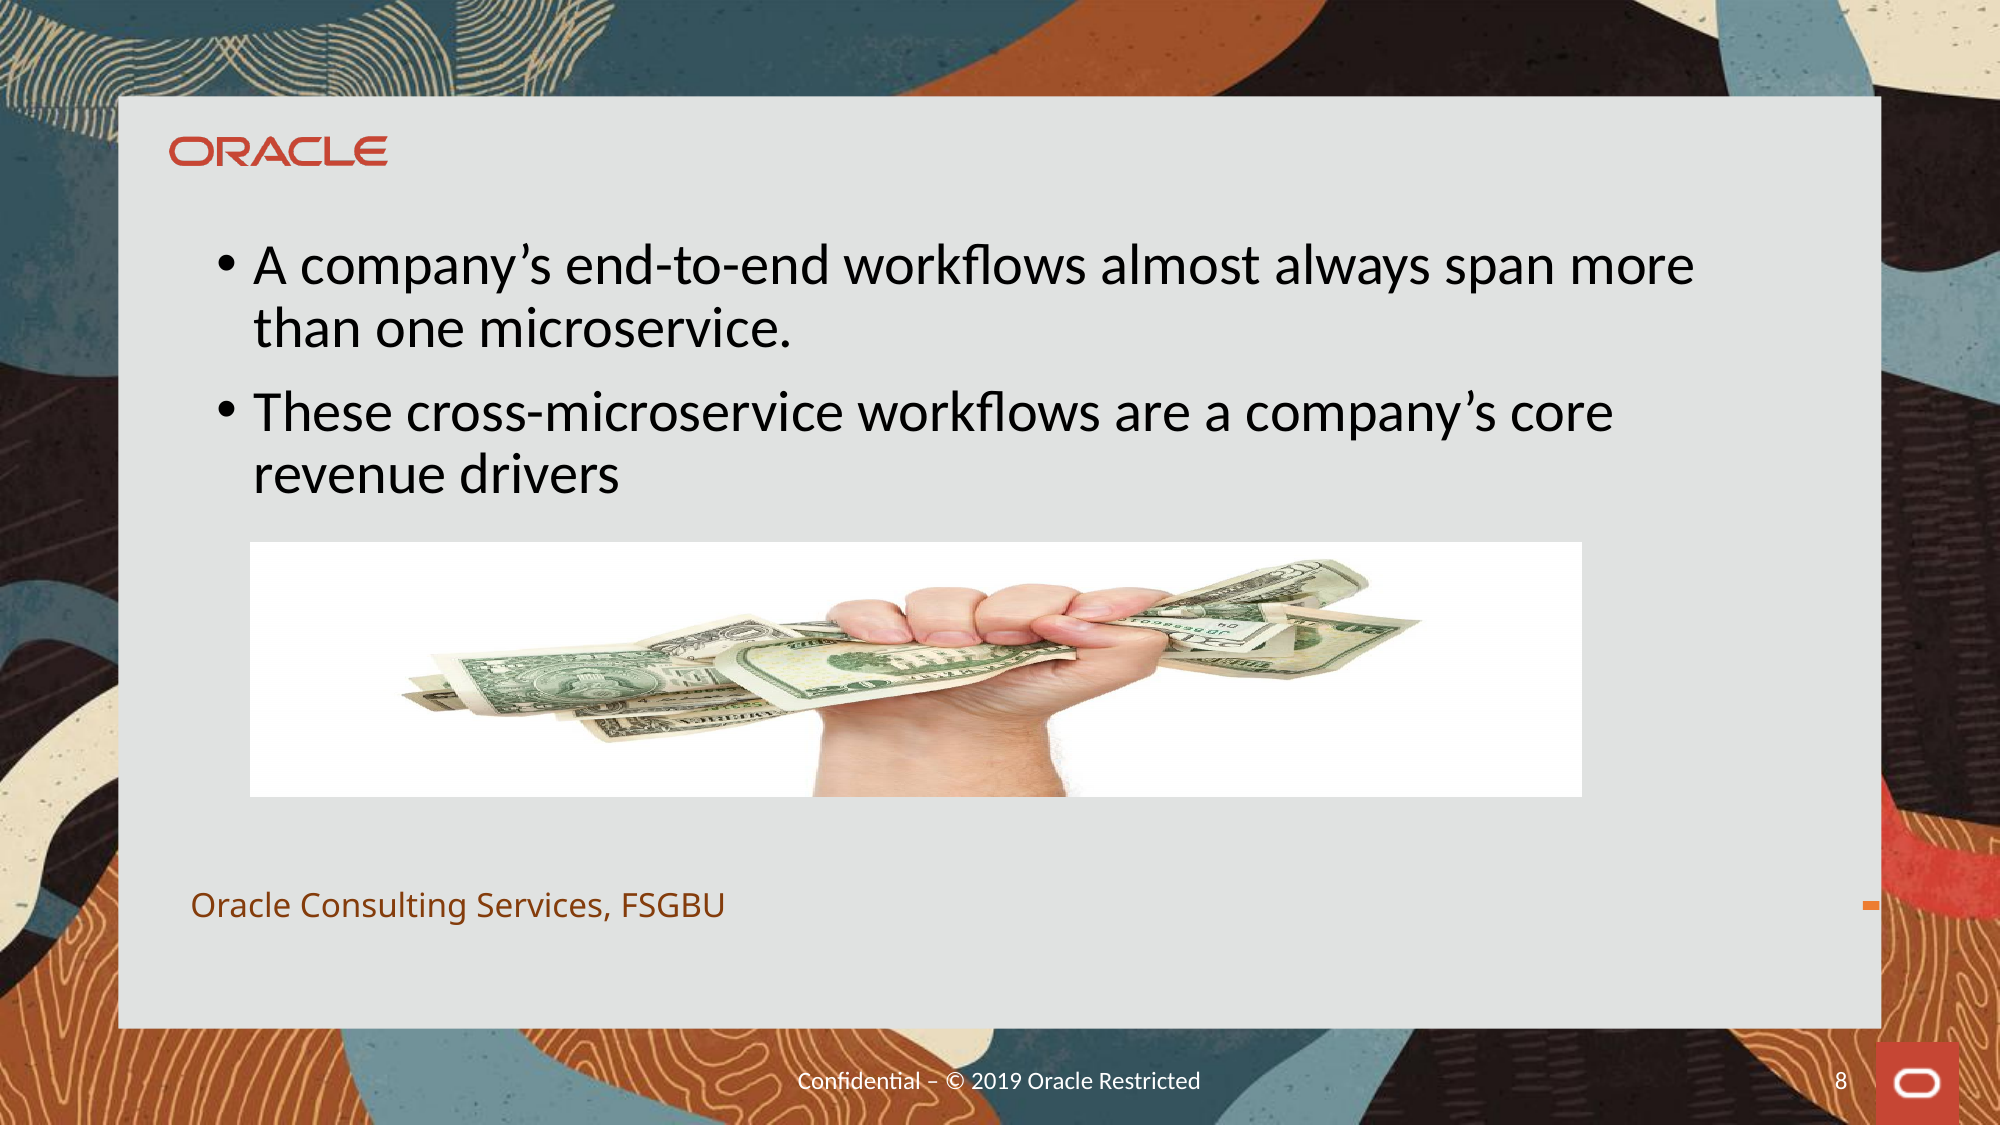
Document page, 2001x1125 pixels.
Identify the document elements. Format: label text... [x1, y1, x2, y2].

slide_number 8 [1412, 1049, 1863, 1110]
picture [0, 0, 2000, 1125]
footer Confidential – © 2019 Oracle Restricted [662, 1049, 1338, 1110]
list Oracle Consulting Services, FSGBU [190, 837, 1843, 928]
text_box A company’s end-to-end workflows almost always span more than one microservice. These cross-microservice workflows are a company’s core revenue drivers [201, 226, 1748, 866]
